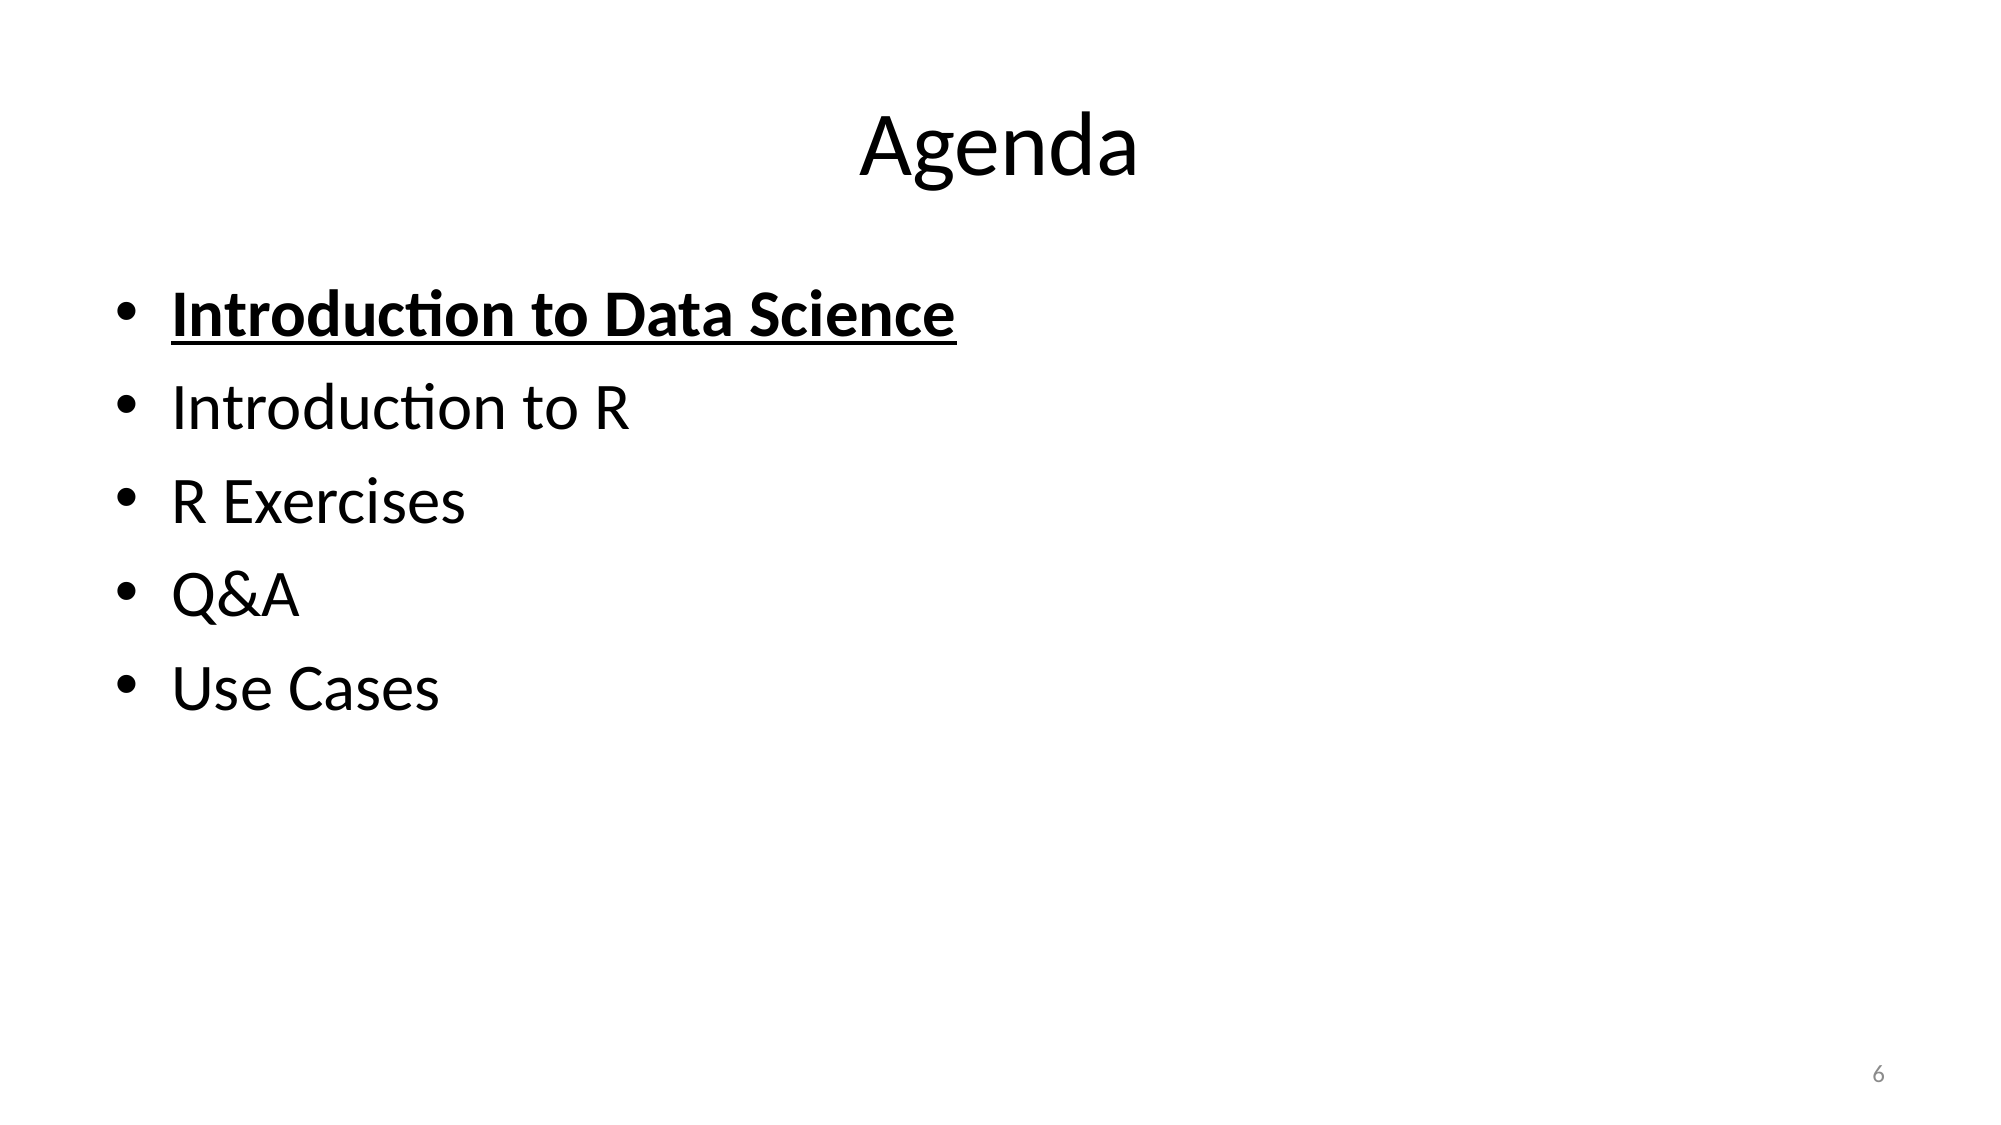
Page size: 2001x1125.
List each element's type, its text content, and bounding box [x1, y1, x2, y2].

slide_number 6 [1433, 1042, 1900, 1103]
title Agenda [99, 45, 1900, 233]
list Introduction to Data Science Introduction to R R Exercises Q&A Use Cases [99, 262, 1900, 1005]
